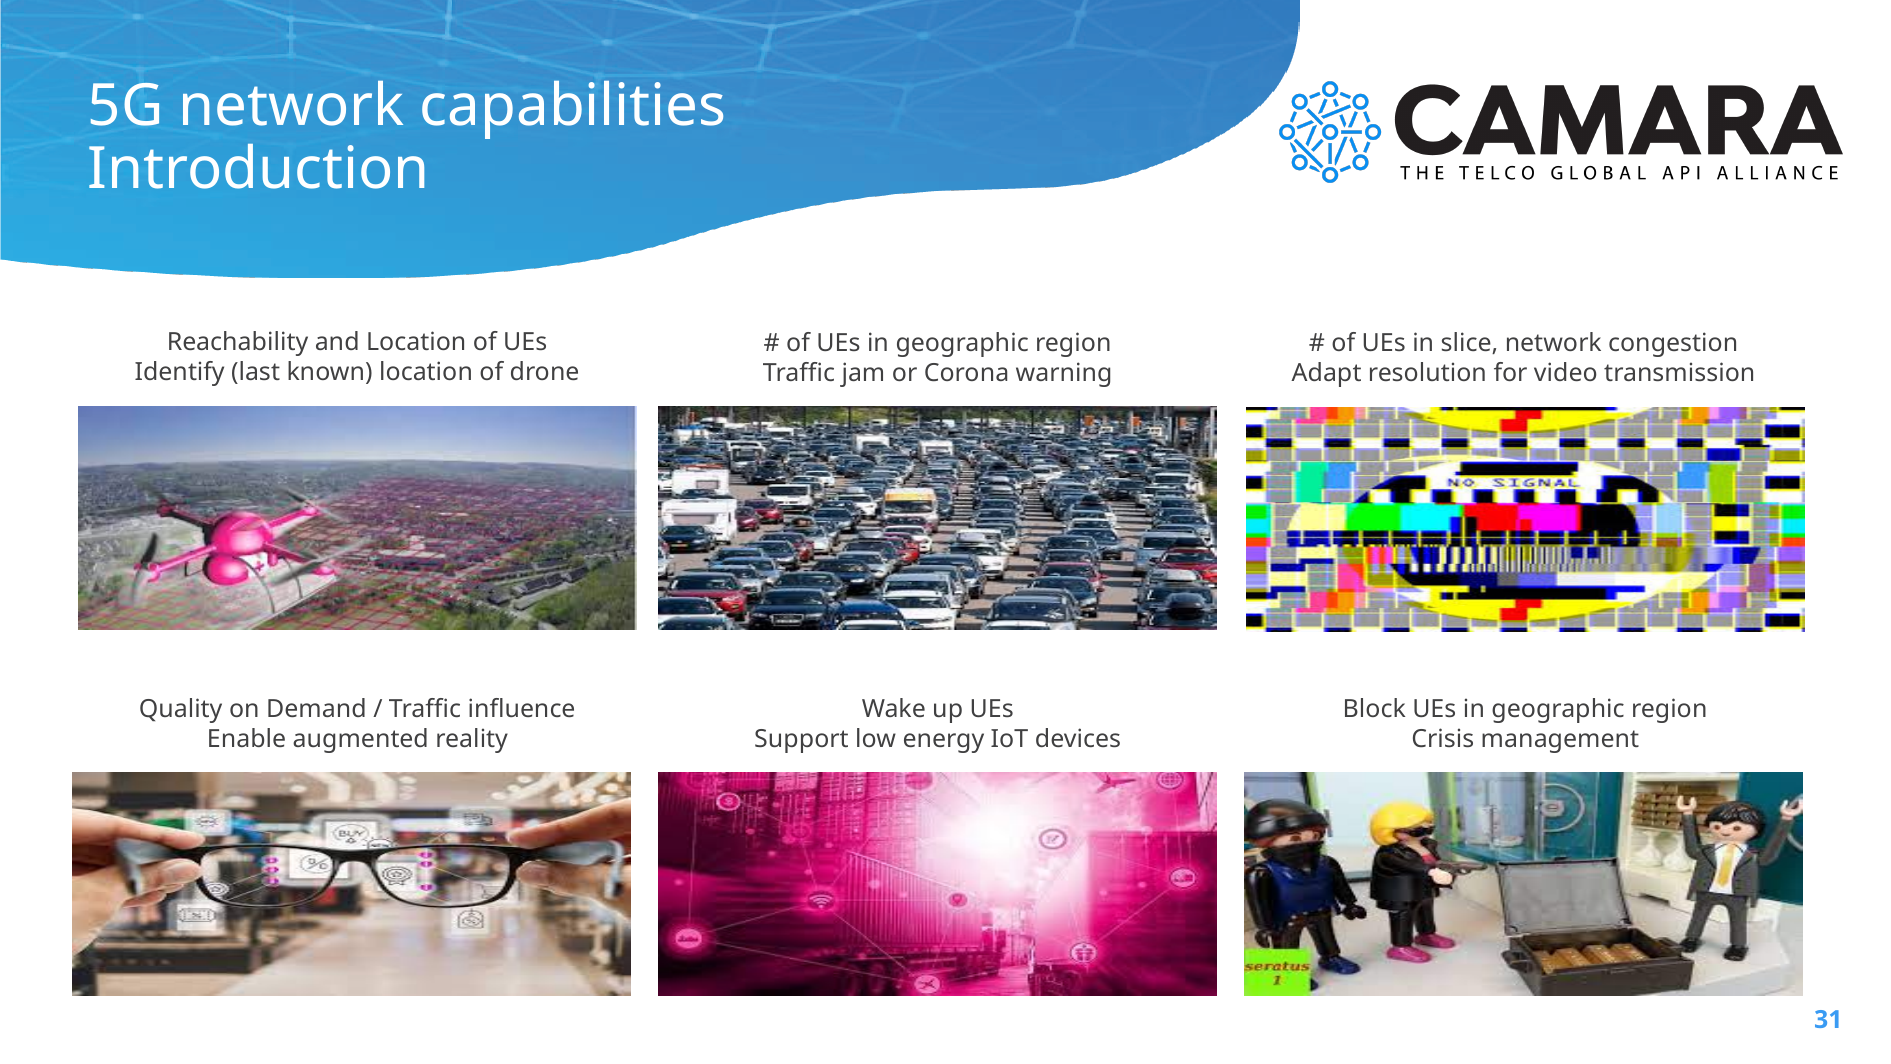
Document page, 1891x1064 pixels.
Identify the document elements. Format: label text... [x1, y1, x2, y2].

text_box Quality on Demand / Traffic influence Enable augmented reality [85, 693, 630, 753]
picture [72, 772, 632, 997]
picture [1246, 407, 1805, 632]
text_box Wake up UEs Support low energy IoT devices [710, 693, 1166, 753]
picture [658, 772, 1218, 997]
text_box Reachability and Location of UEs Identify (last known) location of drone [82, 325, 633, 386]
picture [78, 406, 637, 630]
picture [1244, 772, 1804, 997]
text_box # of UEs in geographic region Traffic jam or Corona warning [719, 326, 1157, 387]
title 5G network capabilities Introduction [72, 67, 1869, 197]
picture [0, 0, 1300, 278]
text_box Block UEs in geographic region Crisis management [1295, 693, 1756, 753]
text_box # of UEs in slice, network congestion Adapt resolution for video transmission [1237, 326, 1810, 387]
picture [658, 406, 1218, 630]
